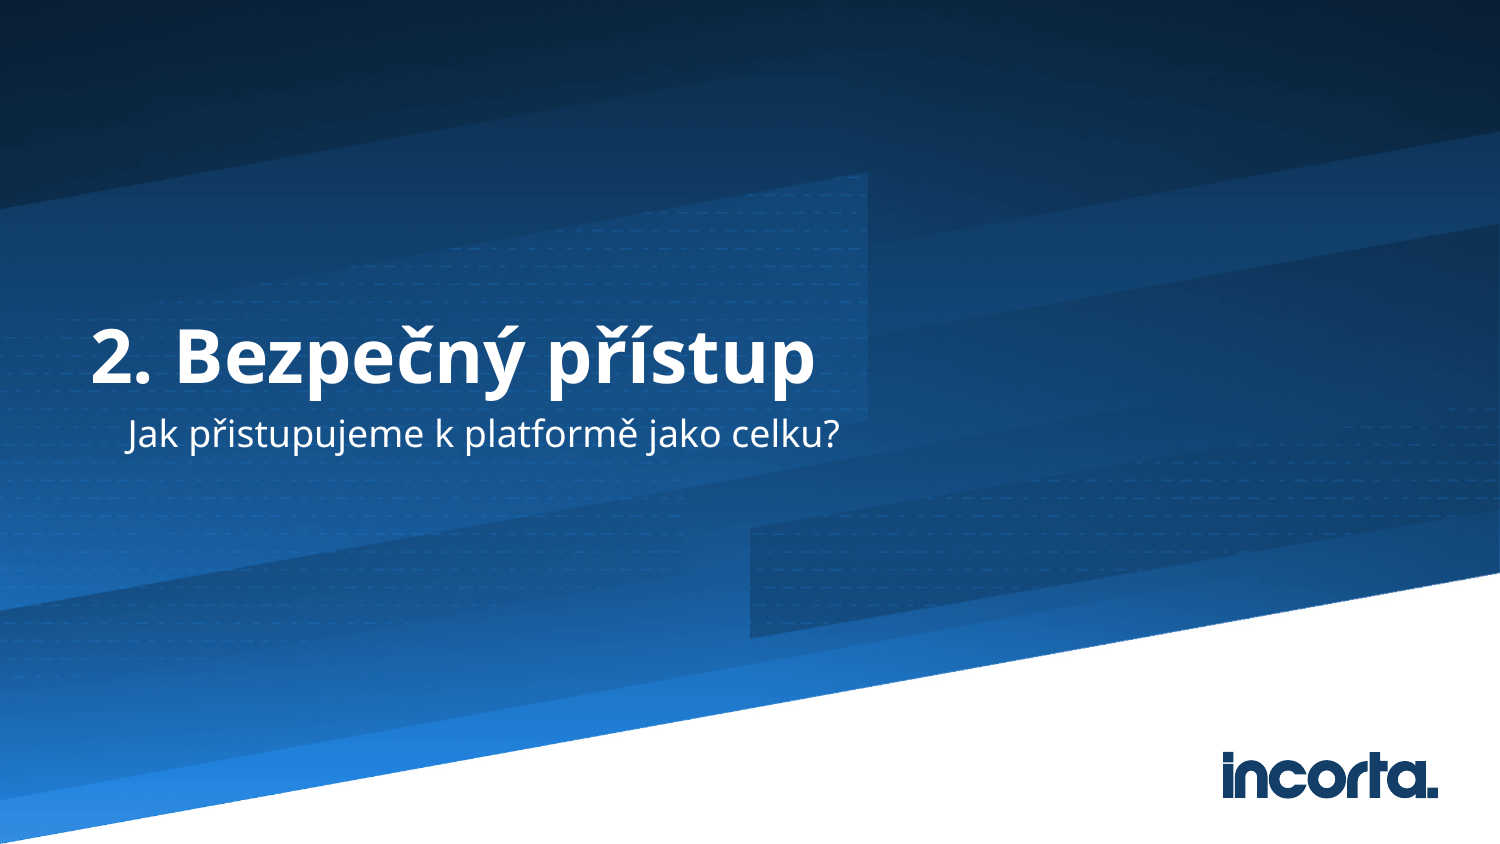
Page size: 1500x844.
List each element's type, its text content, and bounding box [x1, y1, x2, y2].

title 2. Bezpečný přístup [75, 300, 1418, 402]
list Jak přistupujeme k platformě jako celku? [75, 402, 1418, 506]
picture [0, 0, 1500, 844]
